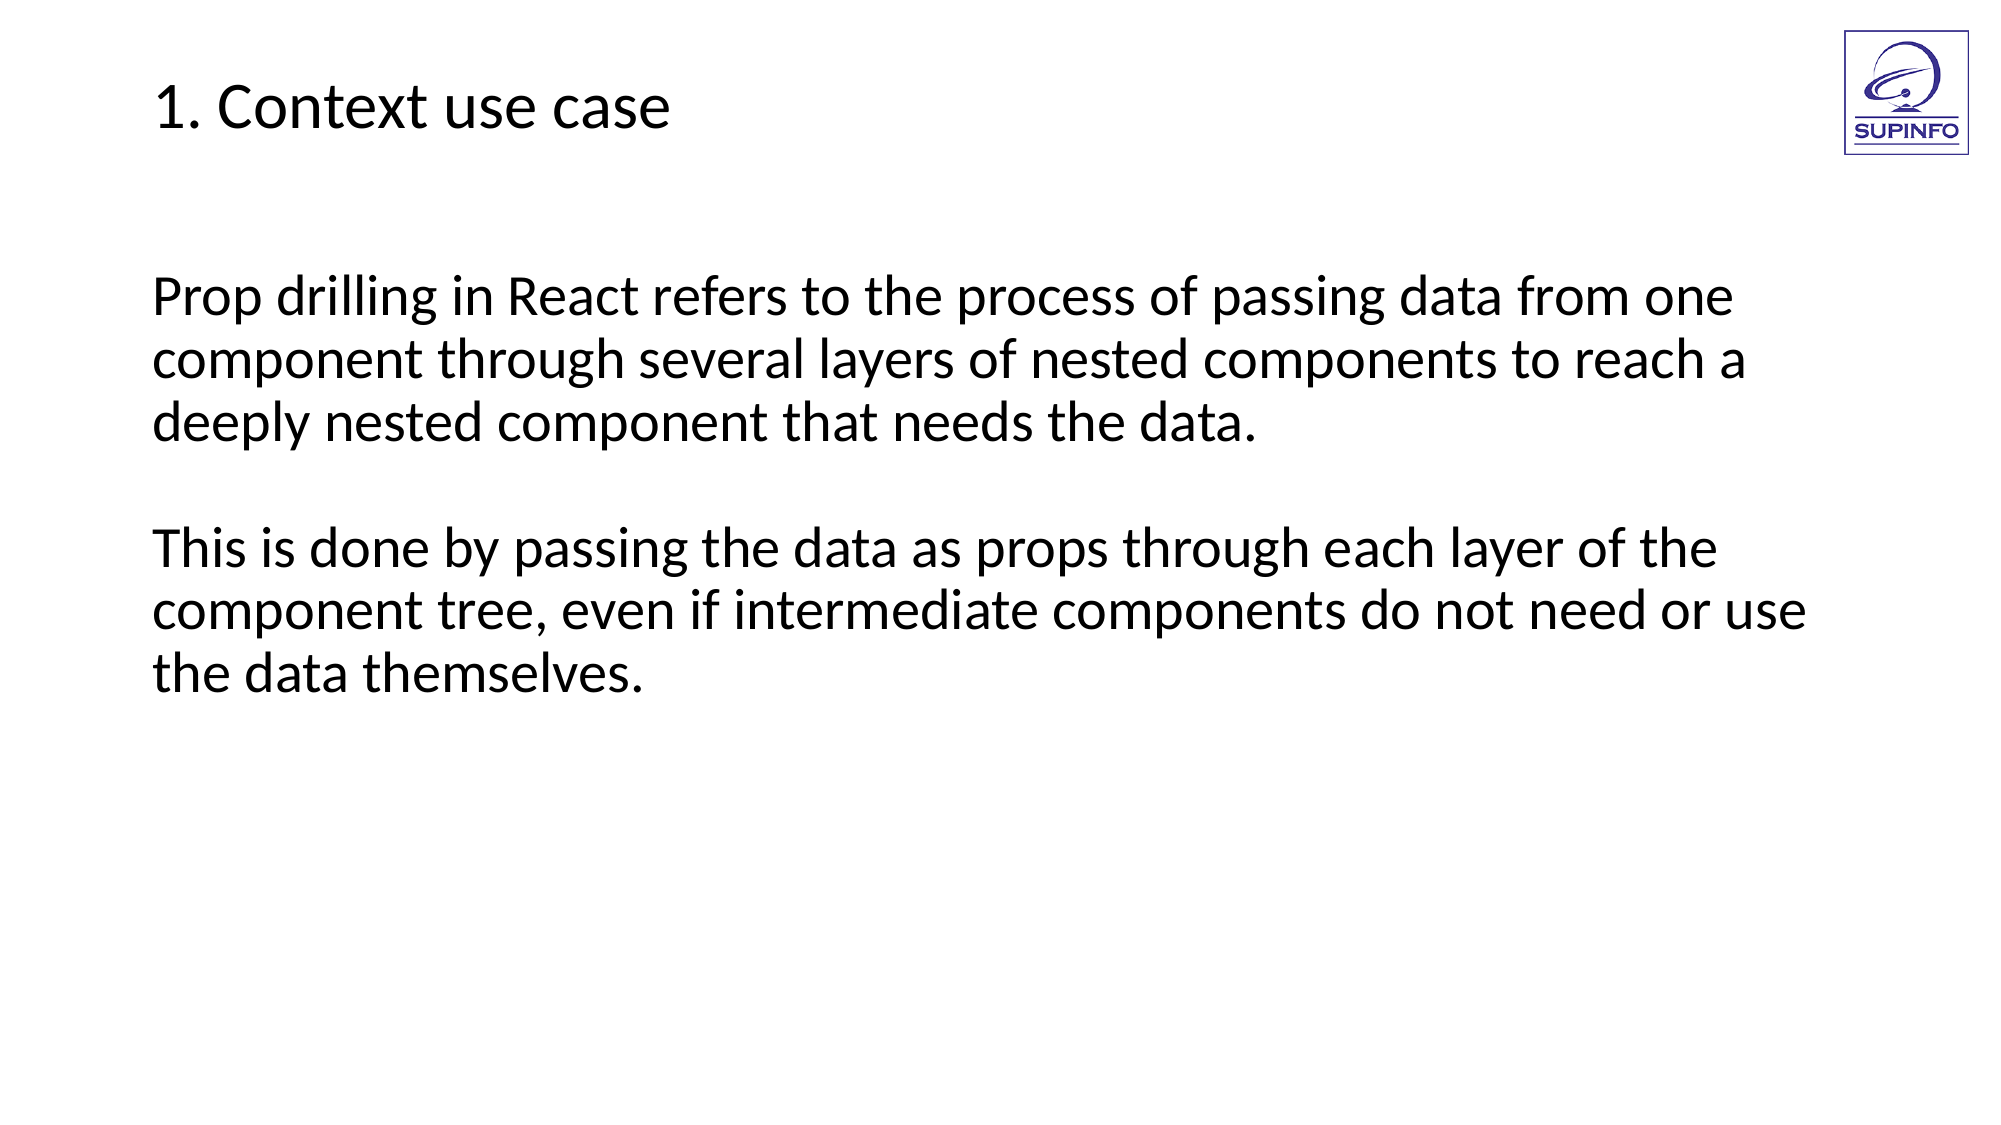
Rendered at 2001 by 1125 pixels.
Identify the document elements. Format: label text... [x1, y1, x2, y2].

picture [1844, 30, 1969, 155]
list 1. Context use case [137, 63, 1862, 157]
list Prop drilling in React refers to the process of passing data from one component through several layers of nested components to reach a deeply nested component that needs the data. This is done by passing the data as props through each layer of the component tree, even if intermediate components do not need or use the data themselves. [137, 257, 1863, 1014]
